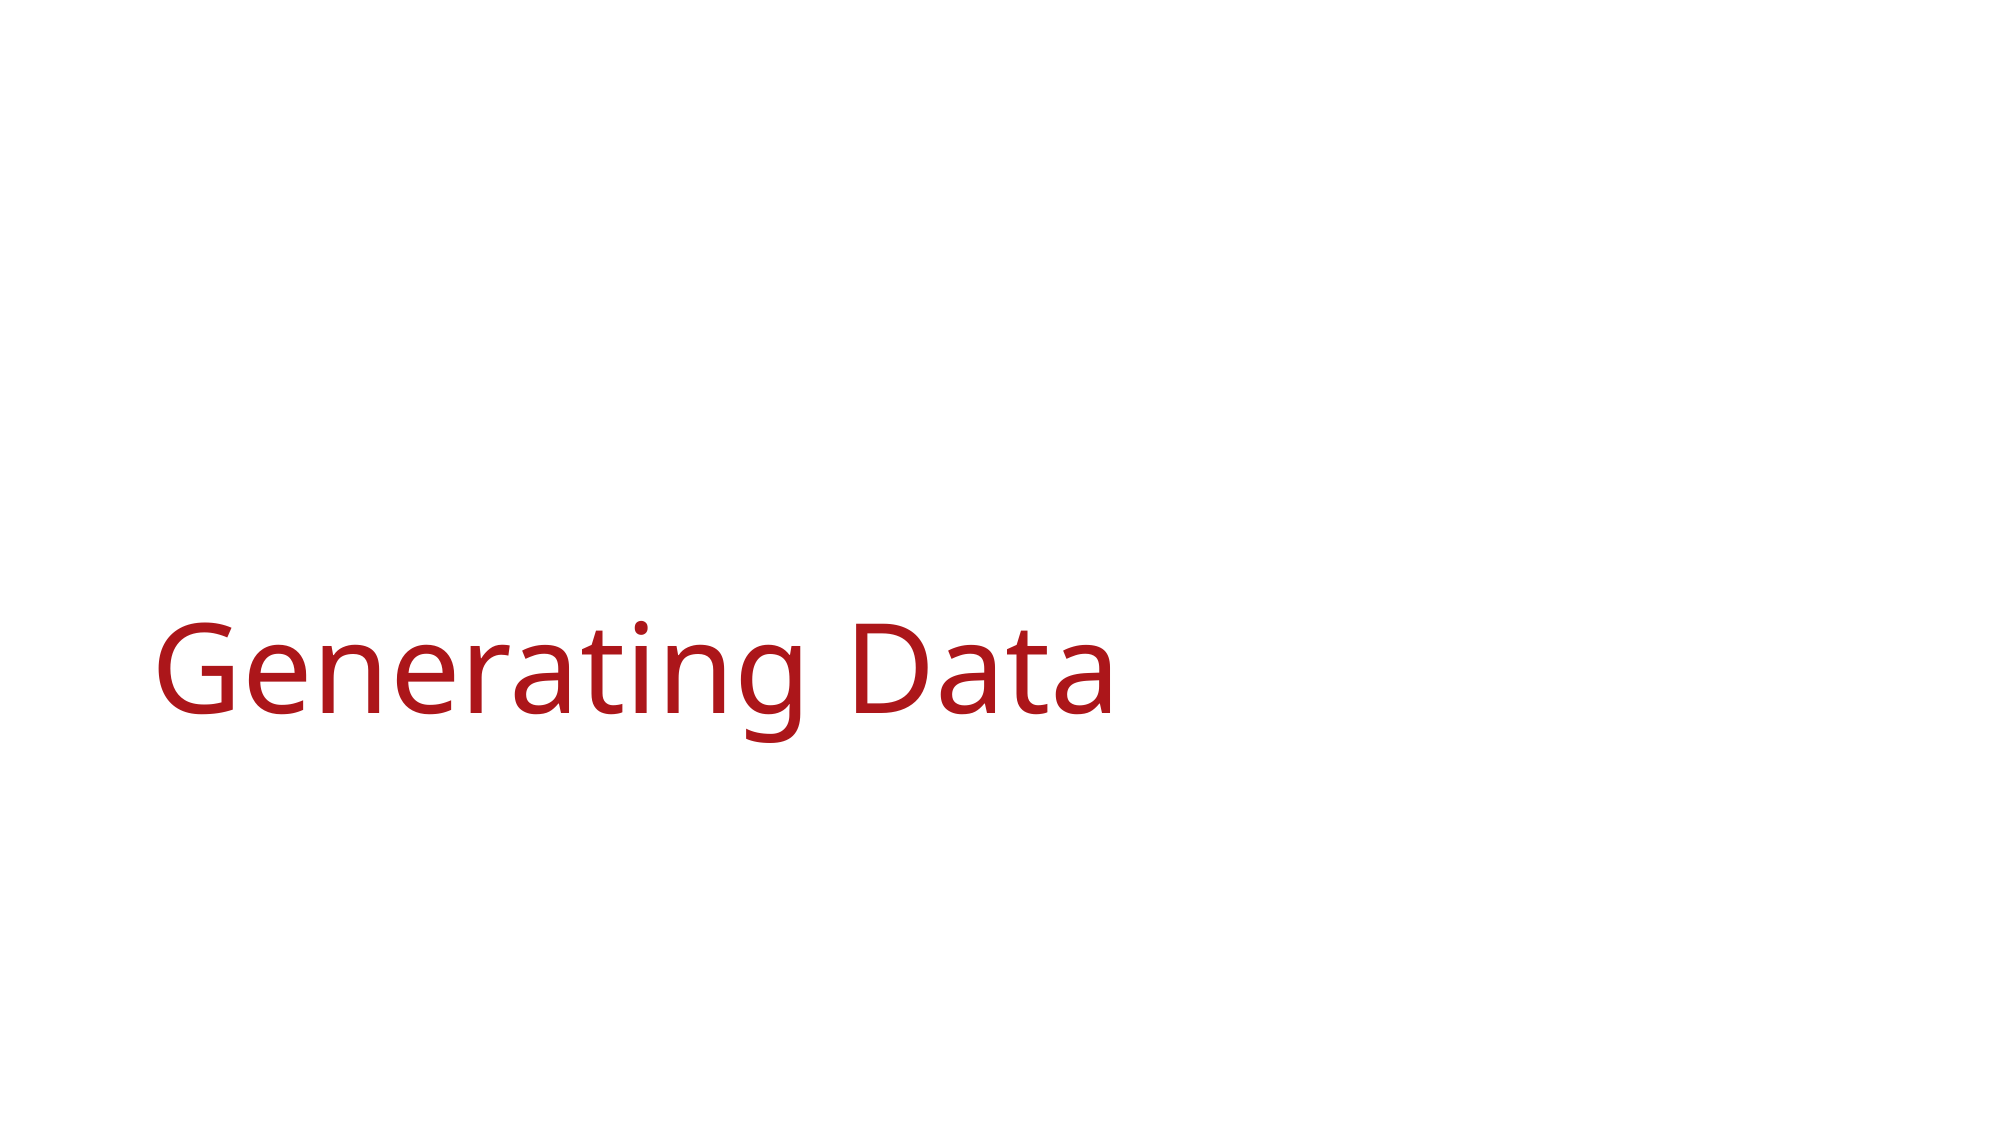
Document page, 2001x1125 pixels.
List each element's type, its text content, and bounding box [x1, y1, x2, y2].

title Generating Data [136, 280, 1862, 749]
